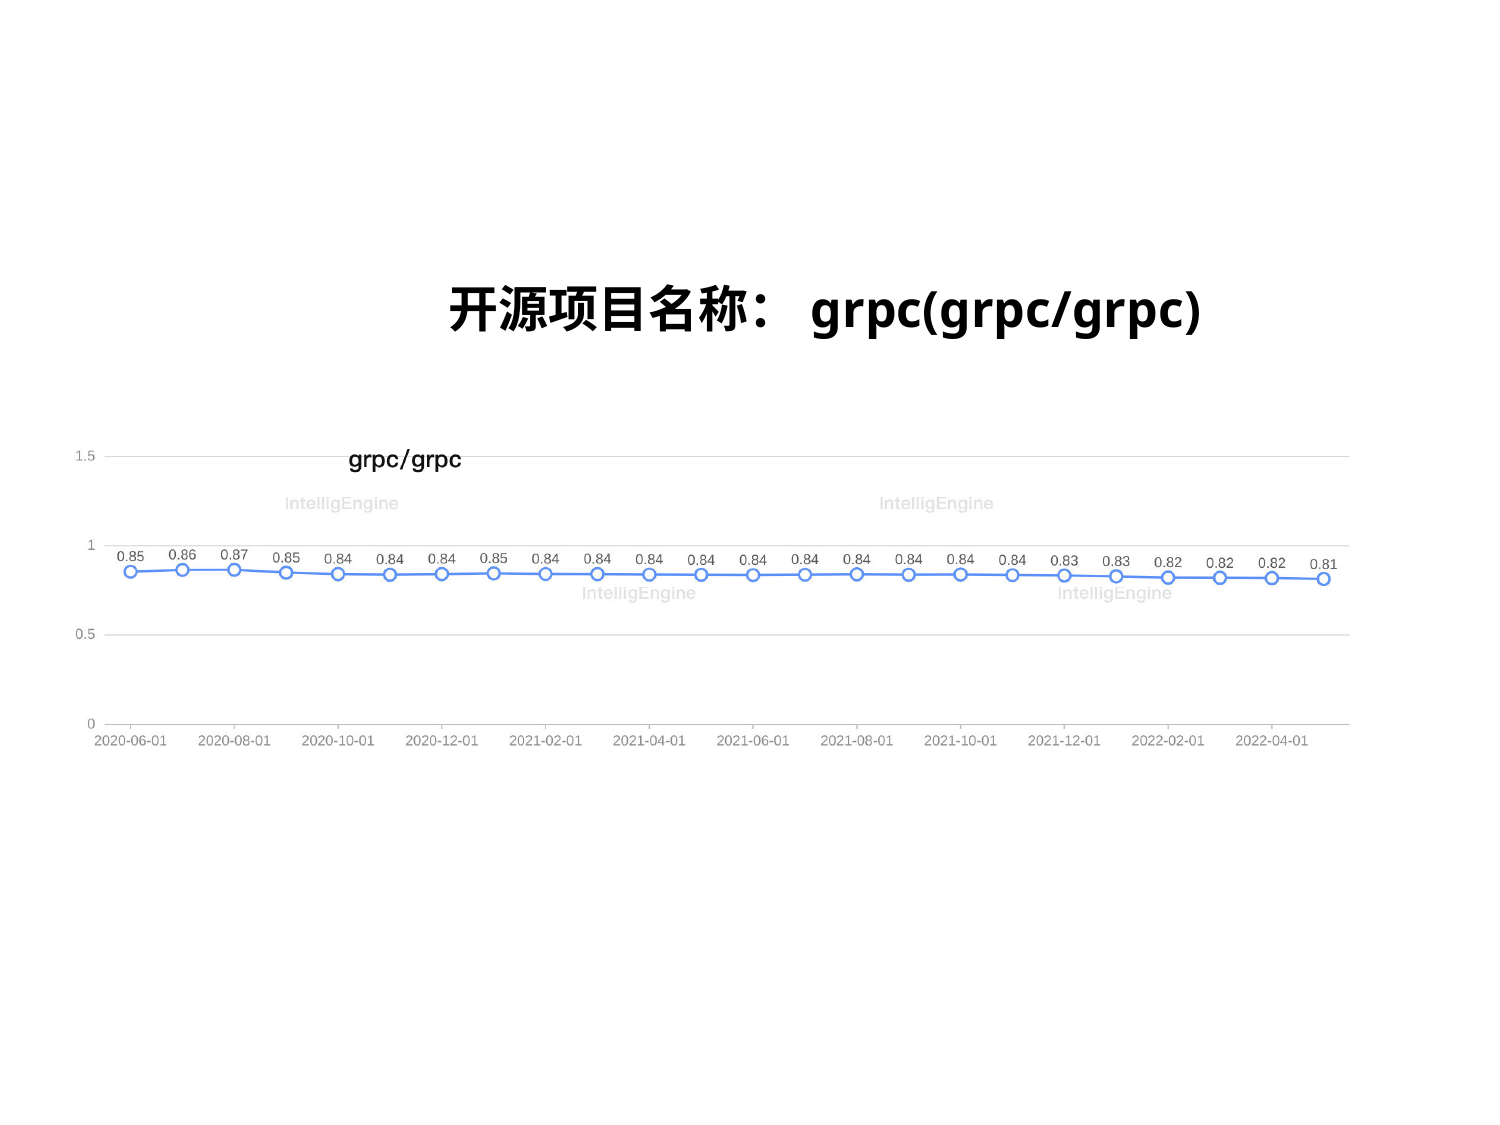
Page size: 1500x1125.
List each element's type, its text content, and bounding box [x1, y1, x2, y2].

picture [74, 449, 1351, 748]
text_box 开源项目名称：grpc(grpc/grpc) [433, 224, 1217, 345]
